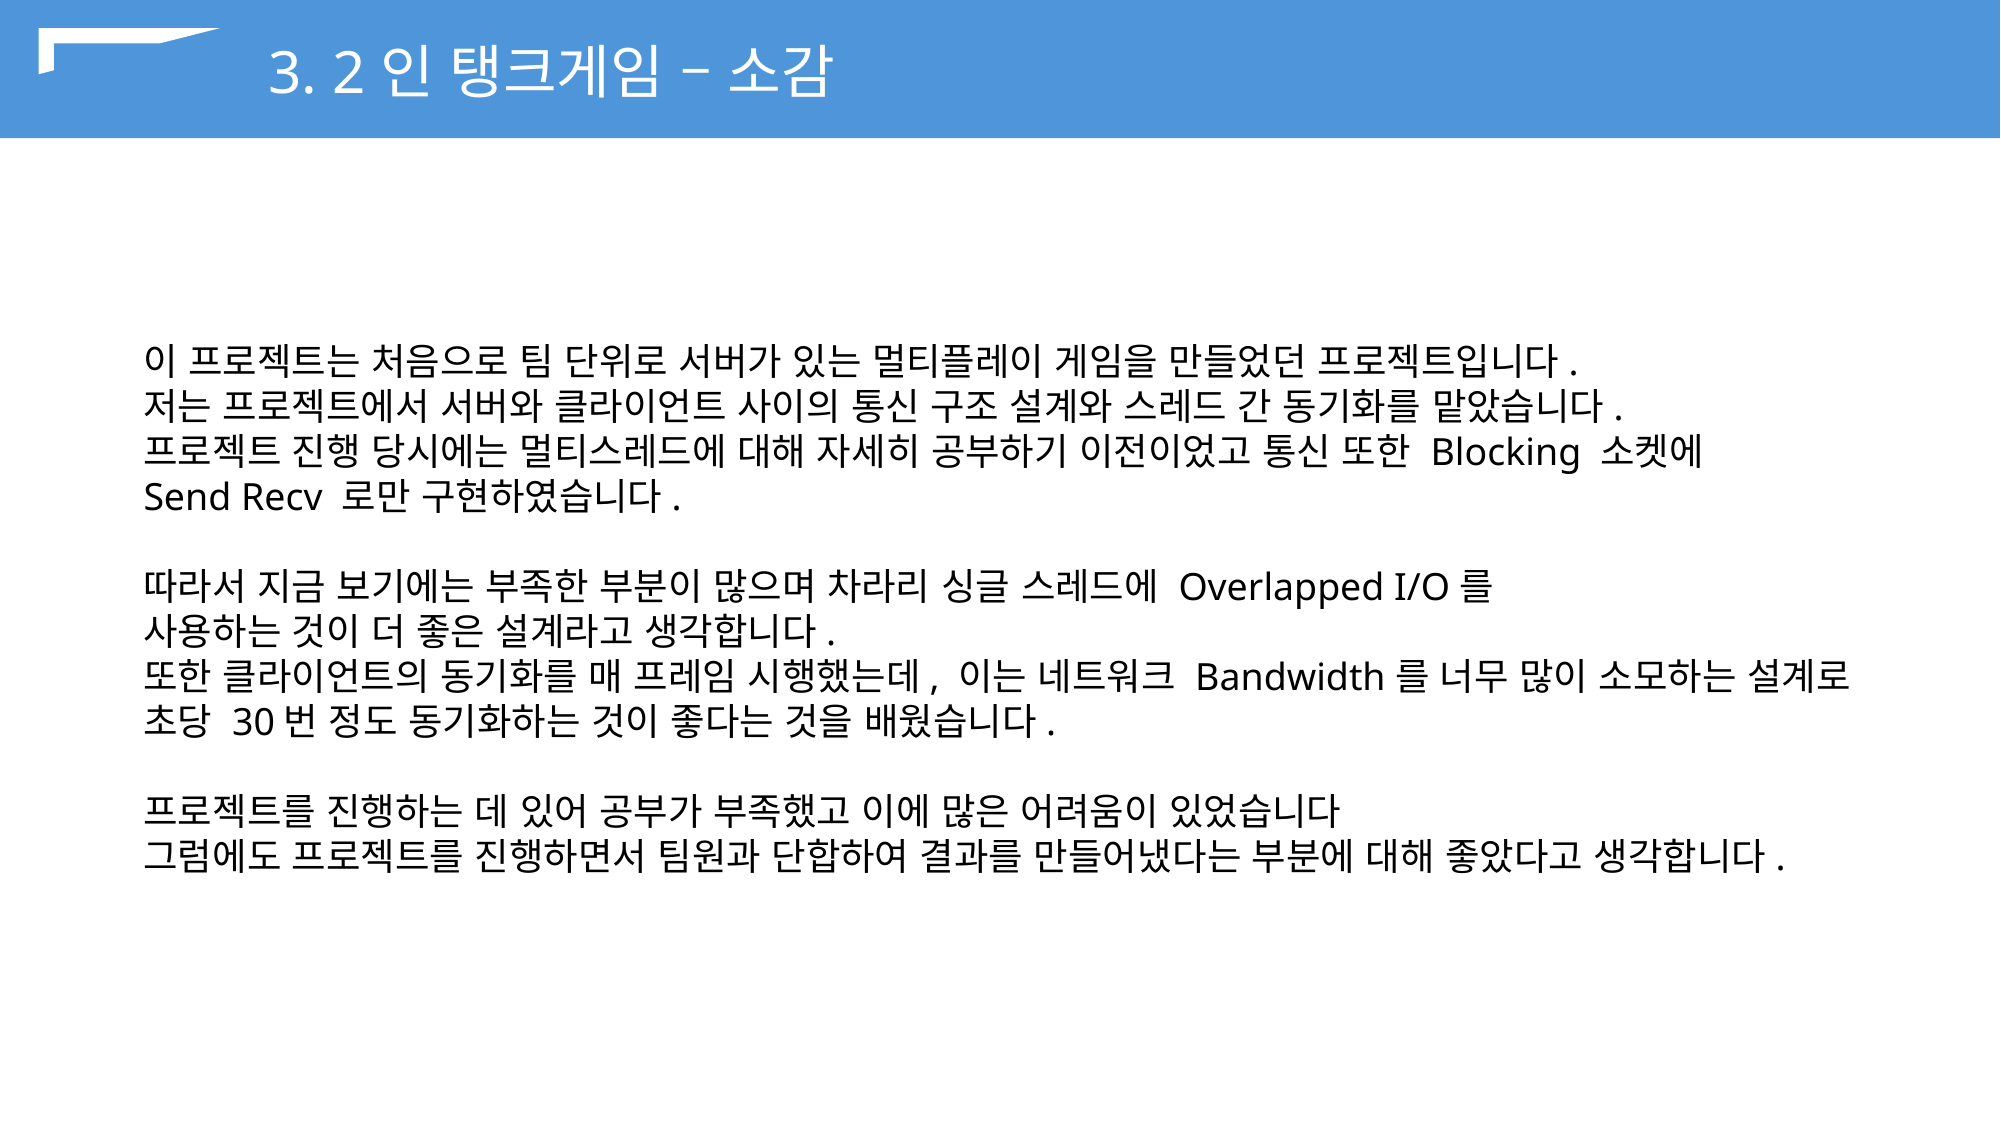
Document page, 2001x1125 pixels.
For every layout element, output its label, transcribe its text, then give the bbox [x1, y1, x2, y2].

text_box [36, 26, 221, 77]
text_box 3. 2인 탱크게임 – 소감 [253, 28, 1064, 113]
text_box [0, 0, 2000, 140]
text_box 이 프로젝트는 처음으로 팀 단위로 서버가 있는 멀티플레이 게임을 만들었던 프로젝트입니다. 저는 프로젝트에서 서버와 클라이언트 사이의 통신 구조 설계와 스레드 간 동기화를 맡았습니다. 프로젝트 진행 당시에는 멀티스레드에 대해 자세히 공부하기 이전이었고 통신 또한 Blocking 소켓에 Send Recv 로만 구현하였습니다. 따라서 지금 보기에는 부족한 부분이 많으며 차라리 싱글 스레드에 Overlapped I/O를 사용하는 것이 더 좋은 설계라고 생각합니다. 또한 클라이언트의 동기화를 매 프레임 시행했는데, 이는 네트워크 Bandwidth를 너무 많이 소모하는 설계로 초당 30번 정도 동기화하는 것이 좋다는 것을 배웠습니다. 프로젝트를 진행하는 데 있어 공부가 부족했고 이에 많은 어려움이 있었습니다 그럼에도 프로젝트를 진행하면서 팀원과 단합하여 결과를 만들어냈다는 부분에 대해 좋았다고 생각합니다. [128, 330, 1866, 886]
